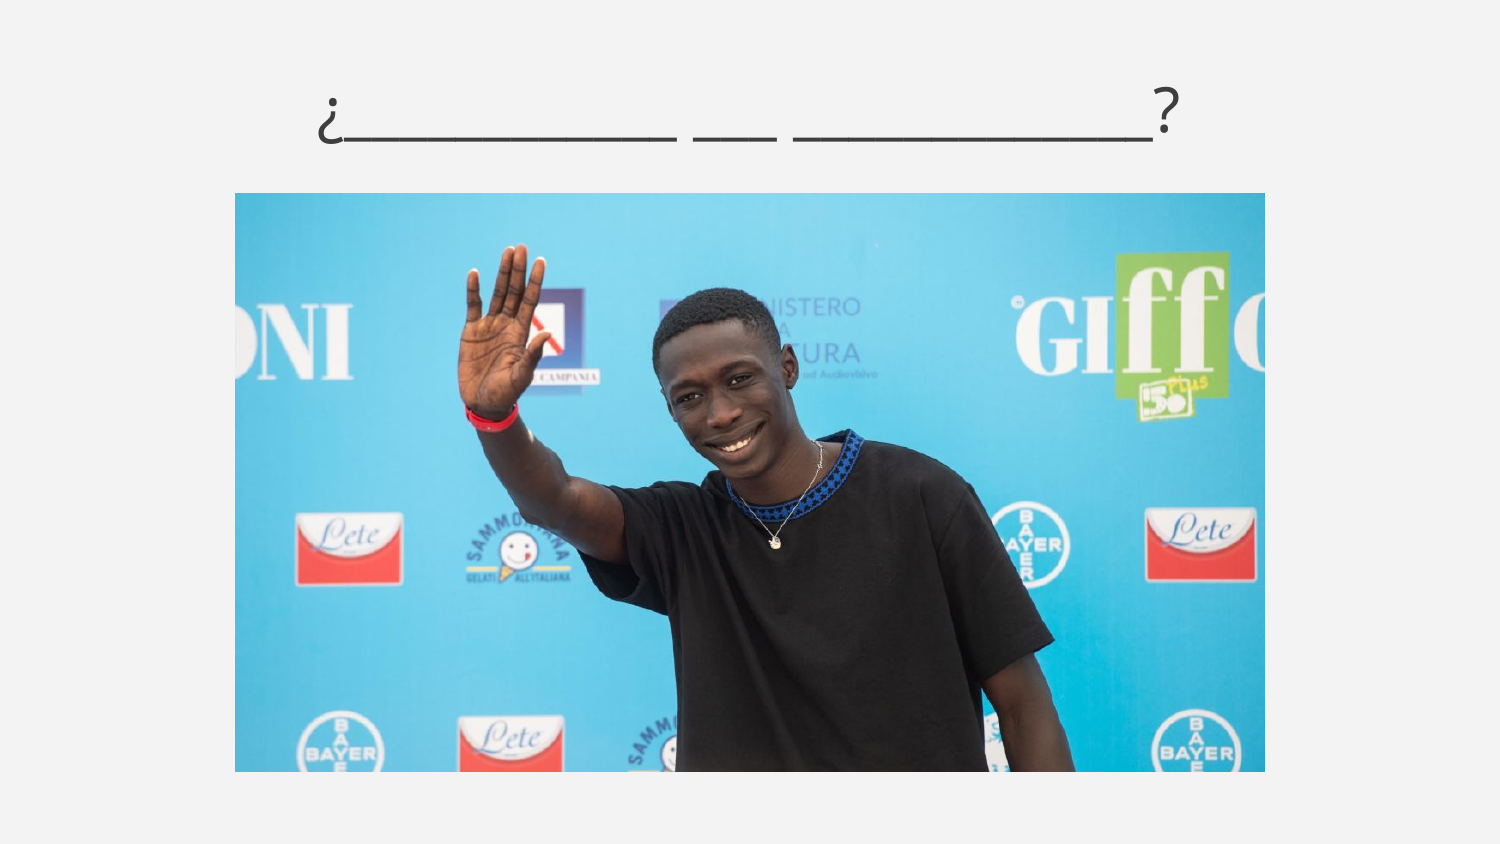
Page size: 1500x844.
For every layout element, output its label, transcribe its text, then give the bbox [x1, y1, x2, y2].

title ¿____________ ___ _____________? [103, 30, 1397, 194]
picture [235, 193, 1265, 773]
